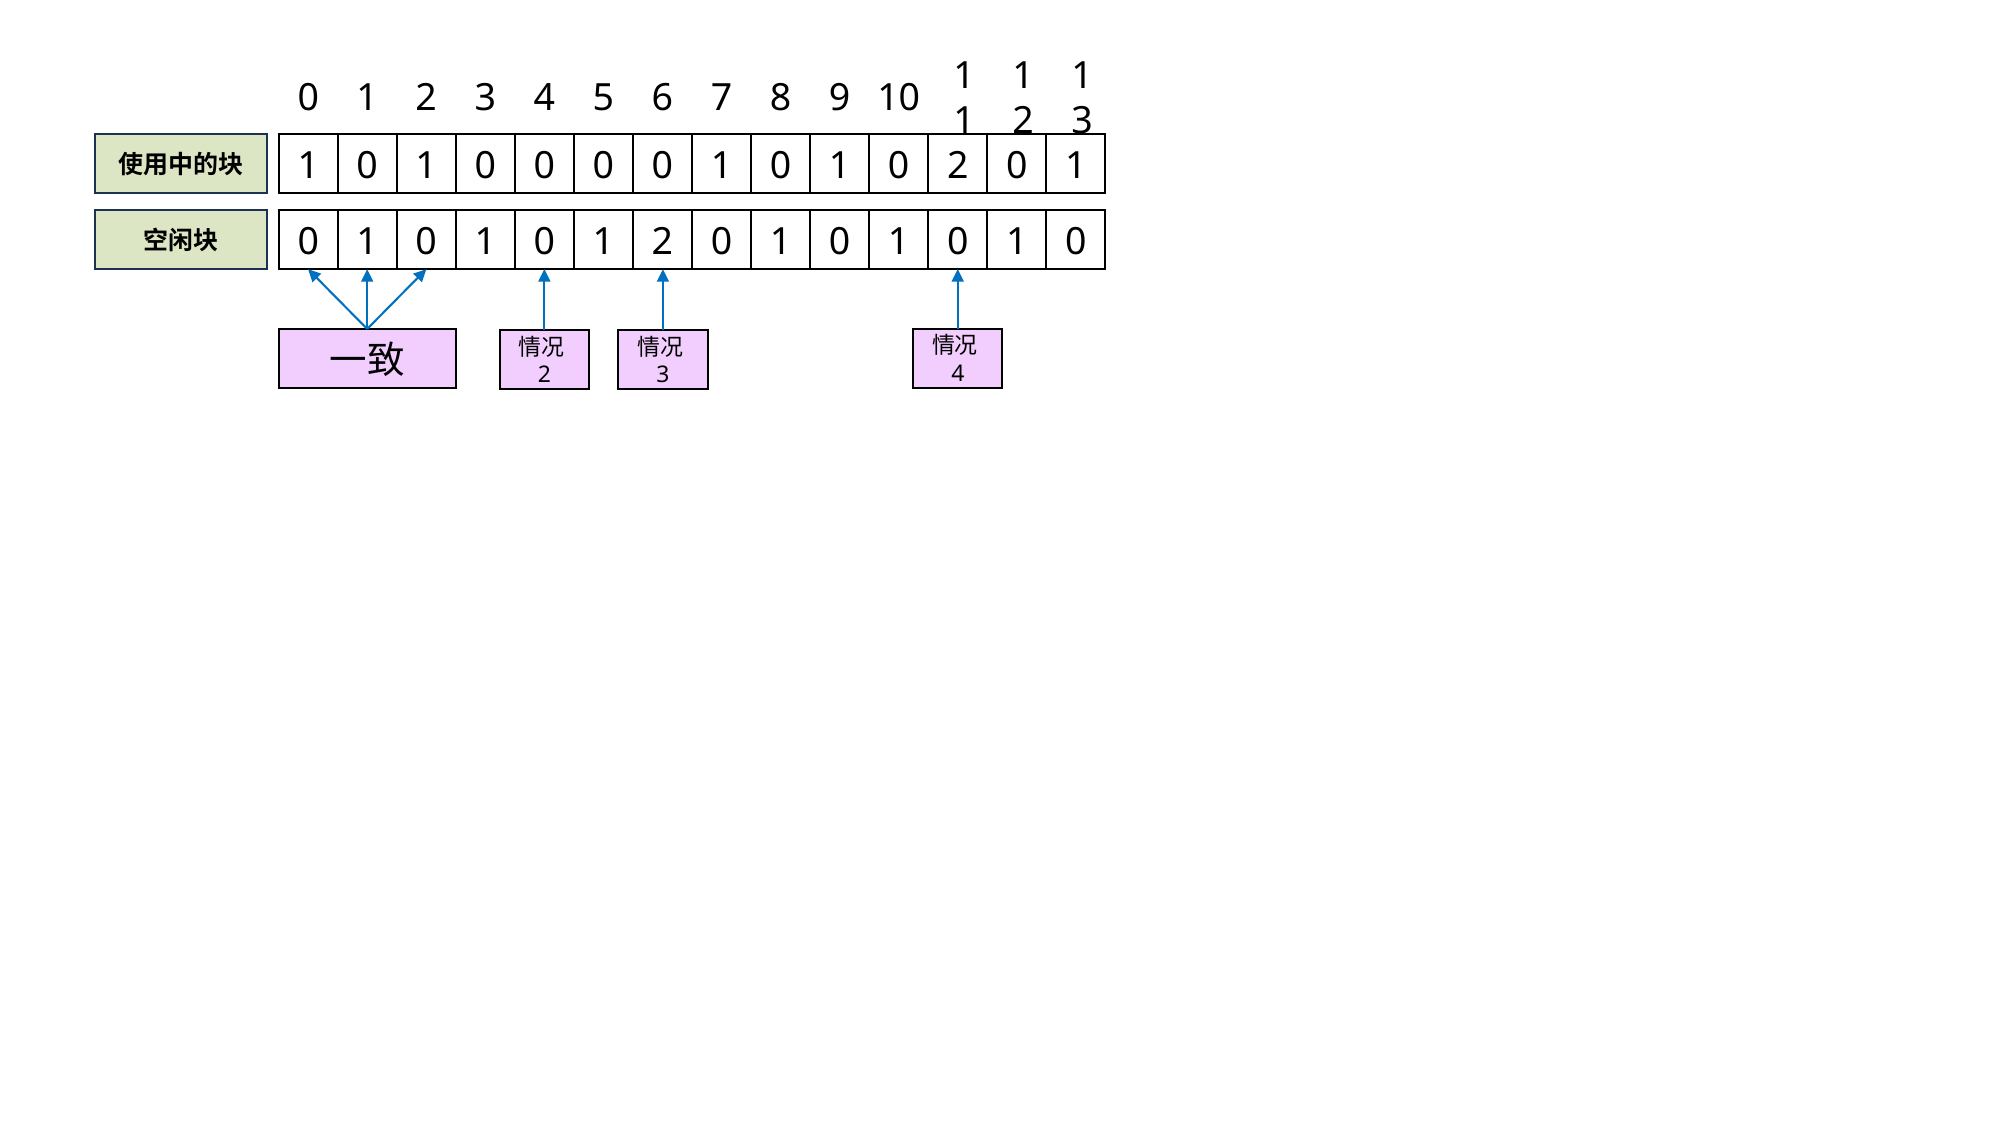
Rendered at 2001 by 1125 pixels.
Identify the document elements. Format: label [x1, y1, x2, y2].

text_box [94, 66, 1119, 390]
